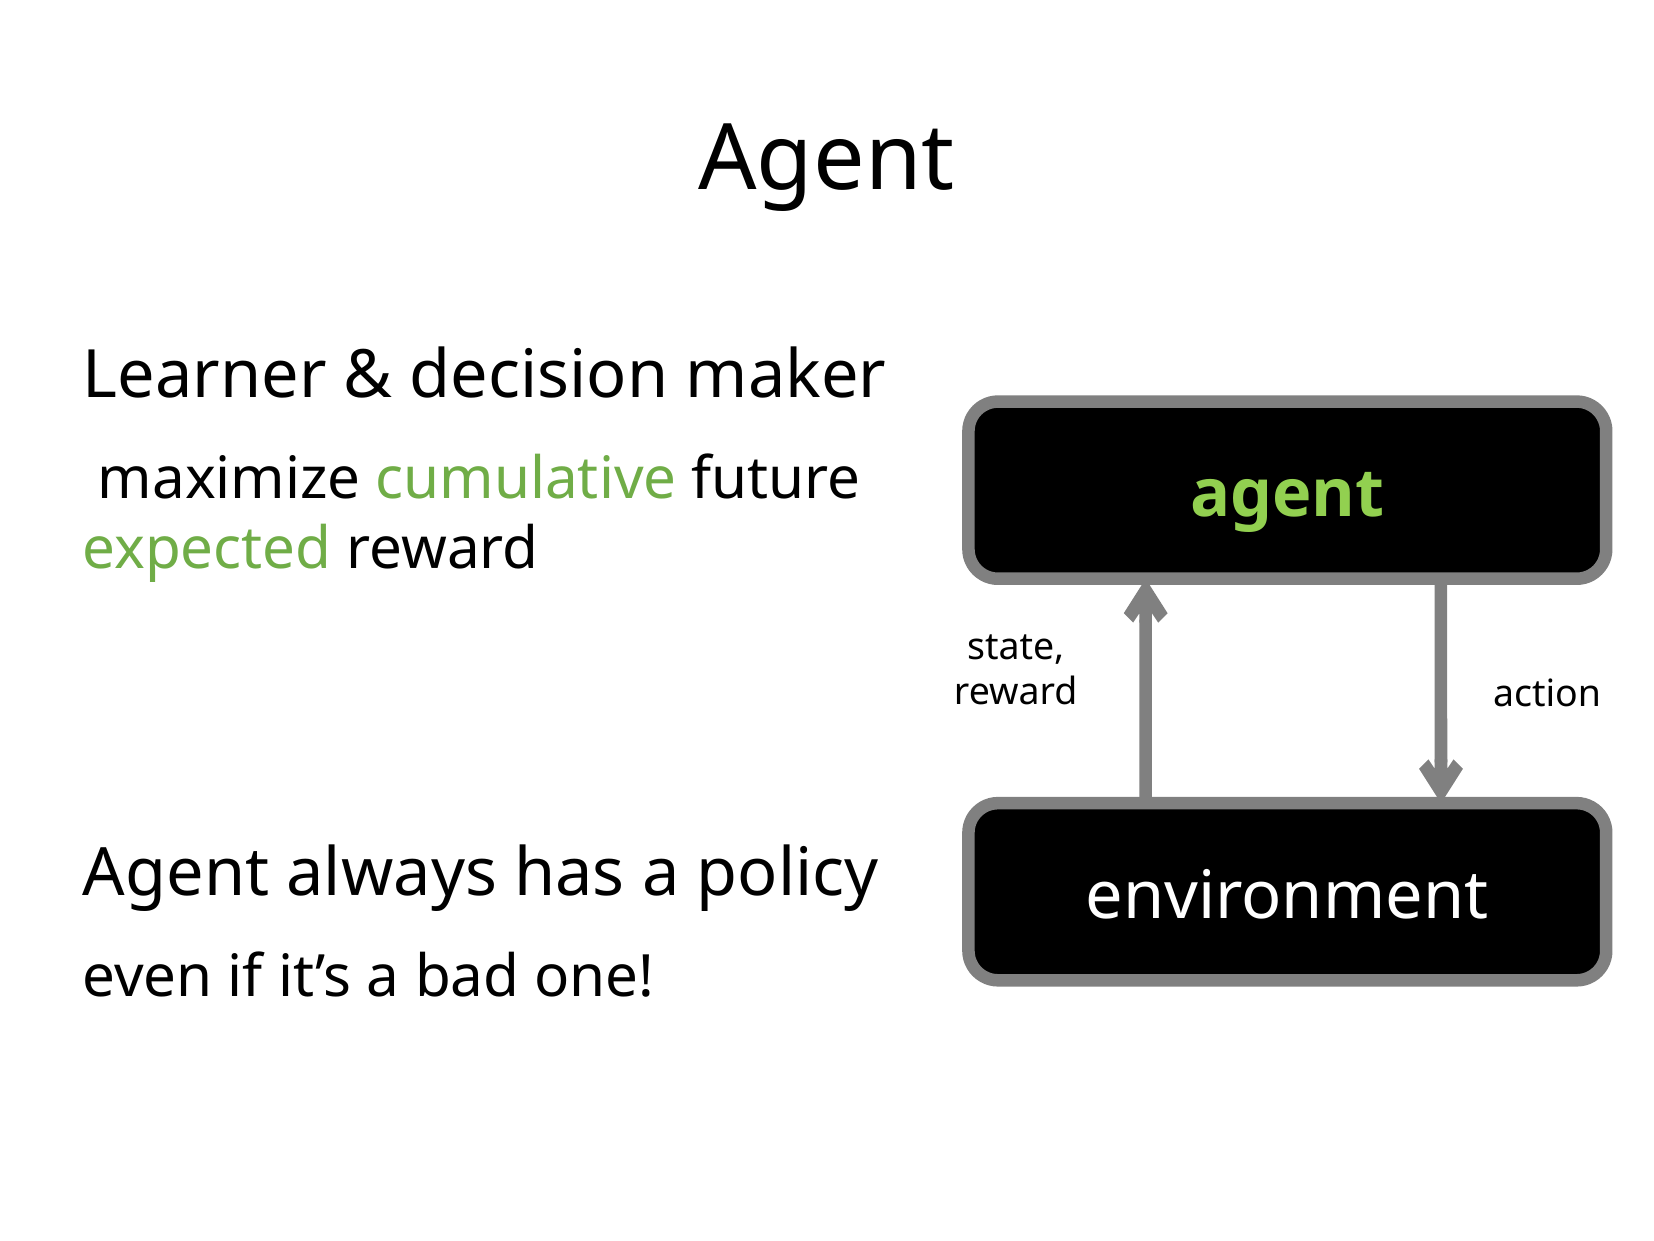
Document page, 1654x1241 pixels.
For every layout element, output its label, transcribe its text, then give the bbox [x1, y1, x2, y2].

text_box [1433, 578, 1449, 804]
text_box state, reward [939, 615, 1093, 720]
text_box agent [968, 401, 1607, 579]
title Agent [82, 49, 1571, 257]
text_box environment [968, 803, 1607, 981]
list Learner & decision maker maximize cumulative future expected reward Agent always has a policy even if it’s a bad one! [82, 330, 922, 1182]
text_box action [1478, 661, 1617, 721]
